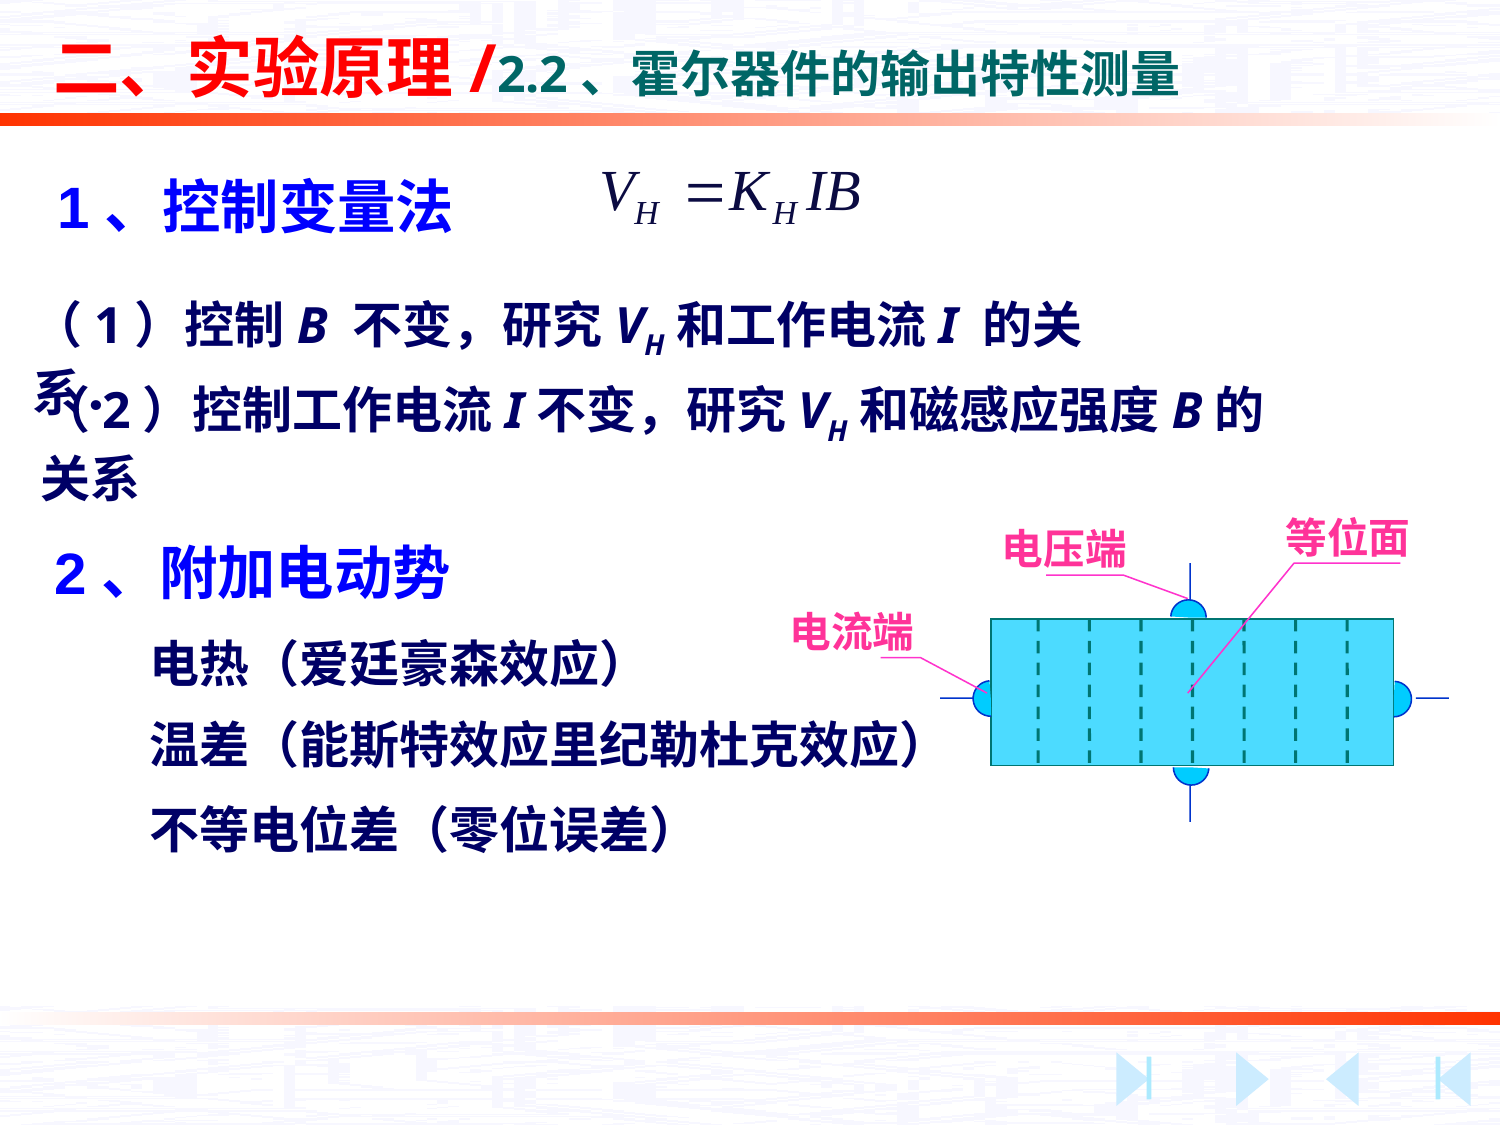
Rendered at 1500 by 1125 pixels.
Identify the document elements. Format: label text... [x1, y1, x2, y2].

picture [0, 1025, 1500, 1125]
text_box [774, 504, 1484, 822]
text_box 电热（爱廷豪森效应） [134, 625, 665, 701]
picture [0, 0, 1500, 114]
text_box [562, 114, 566, 125]
text_box （1）控制B 不变，研究VH和工作电流I 的关系． [17, 285, 1128, 429]
picture [0, 1006, 1500, 1013]
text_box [596, 151, 874, 240]
text_box 1、控制变量法 [43, 162, 502, 248]
text_box （2）控制工作电流I不变，研究VH和磁感应强度B的关系 [25, 371, 1325, 515]
text_box 温差（能斯特效应里纪勒杜克效应） [134, 705, 774, 781]
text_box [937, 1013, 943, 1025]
text_box [850, 1013, 854, 1025]
text_box 二、实验原理/2.2、霍尔器件的输出特性测量 [38, 18, 1294, 114]
text_box 不等电位差（零位误差） [134, 790, 715, 866]
text_box 2、附加电动势 [40, 528, 518, 614]
